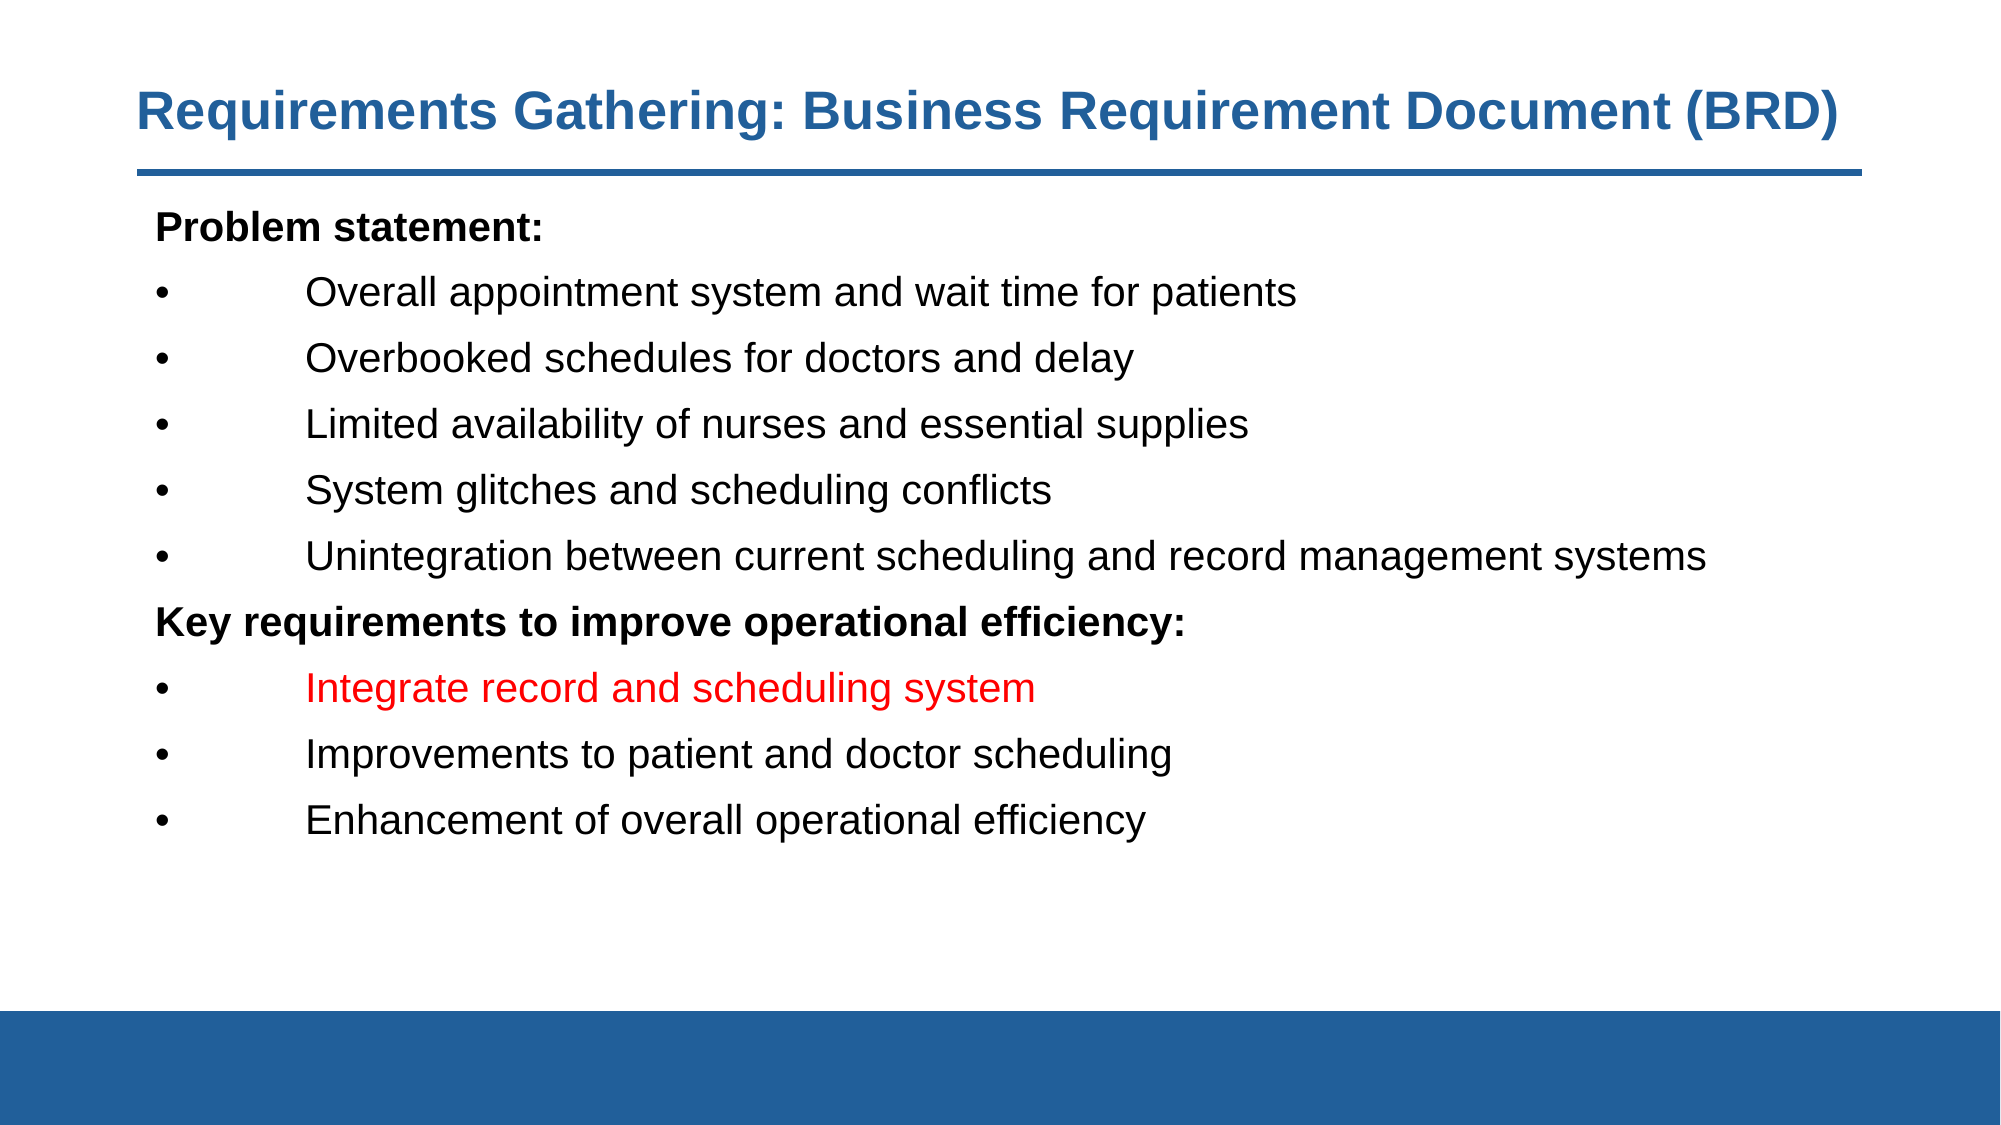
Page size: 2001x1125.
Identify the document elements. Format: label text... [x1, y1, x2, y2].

list Problem statement: • Overall appointment system and wait time for patients • Overbooked schedules for doctors and delay • Limited availability of nurses and essential supplies • System glitches and scheduling conflicts • Unintegration between current scheduling and record management systems Key requirements to improve operational efficiency: • Integrate record and scheduling system • Improvements to patient and doctor scheduling • Enhancement of overall operational efficiency [140, 197, 1866, 937]
title Requirements Gathering: Business Requirement Document (BRD) [121, 55, 1863, 168]
